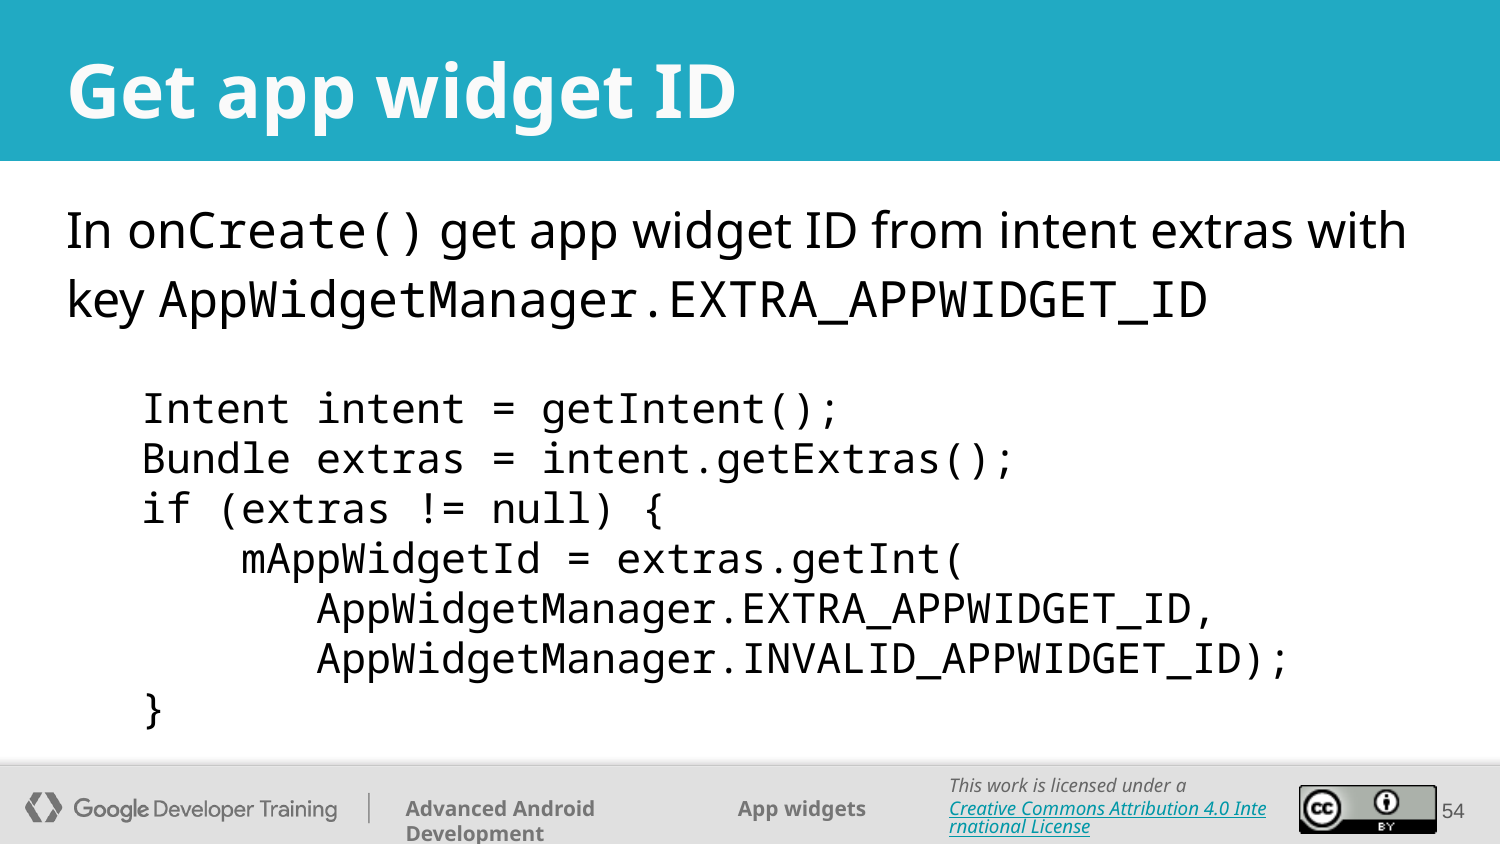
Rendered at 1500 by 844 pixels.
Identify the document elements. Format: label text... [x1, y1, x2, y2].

title Get app widget ID [51, 28, 1449, 122]
picture [0, 161, 1500, 844]
slide_number ‹#› [1389, 777, 1480, 842]
list In onCreate() get app widget ID from intent extras with key AppWidgetManager.EXTRA_APPWIDGET_ID Intent intent = getIntent(); Bundle extras = intent.getExtras(); if (extras != null) { mAppWidgetId = extras.getInt( AppWidgetManager.EXTRA_APPWIDGET_ID, AppWidgetManager.INVALID_APPWIDGET_ID); } [51, 174, 1488, 747]
